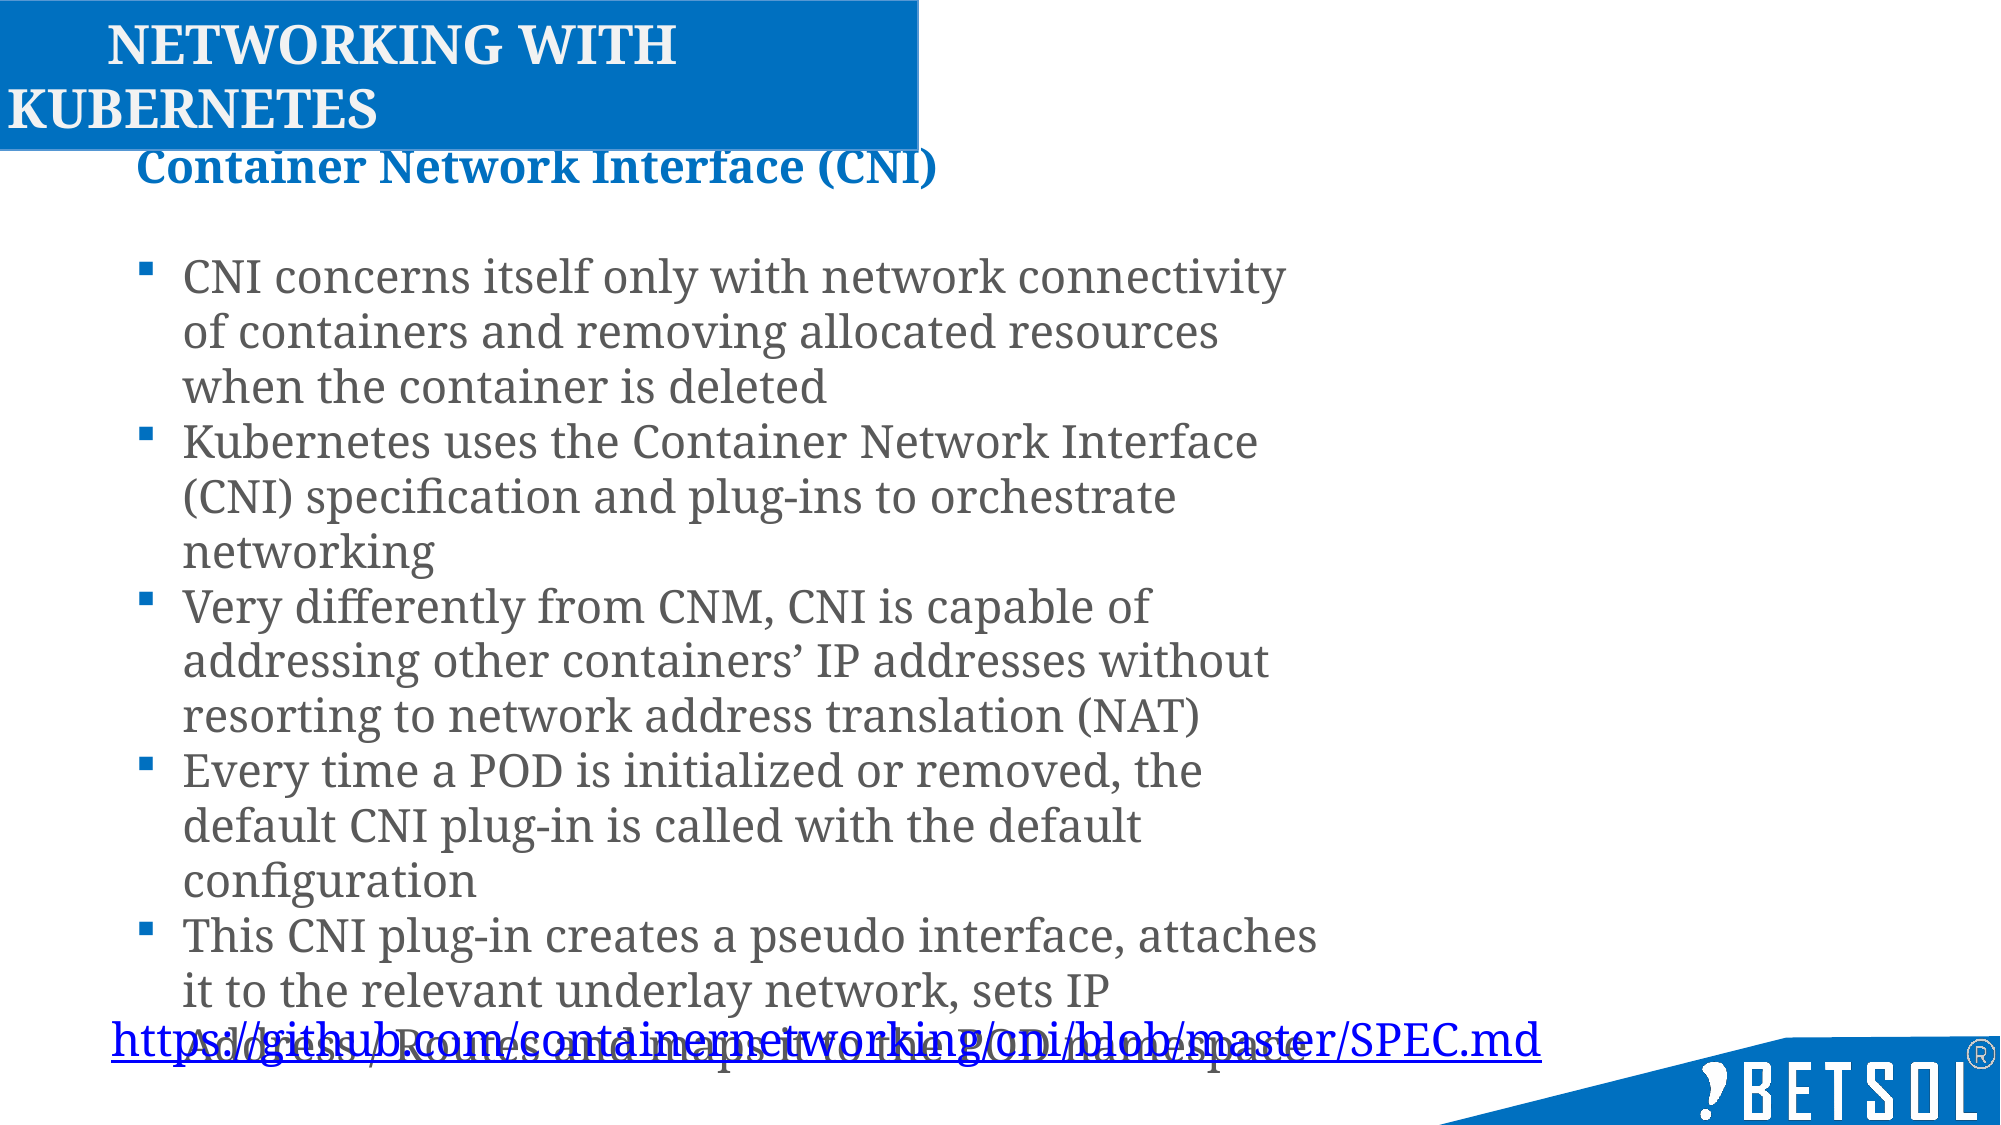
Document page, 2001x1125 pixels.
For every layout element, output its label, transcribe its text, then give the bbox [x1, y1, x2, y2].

text_box [1439, 1060, 1694, 1125]
text_box https://github.com/containernetworking/cni/blob/master/SPEC.md [96, 1002, 1594, 1081]
text_box Container Network Interface (CNI) CNI concerns itself only with network connectivity of containers and removing allocated resources when the container is deleted Kubernetes uses the Container Network Interface (CNI) specification and plug-ins to orchestrate networking Very differently from CNM, CNI is capable of addressing other containers’ IP addresses without resorting to network address translation (NAT) Every time a POD is initialized or removed, the default CNI plug-in is called with the default configuration This CNI plug-in creates a pseudo interface, attaches it to the relevant underlay network, sets IP Address / Routes and maps it to the POD namespace [120, 129, 1337, 1002]
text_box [1694, 1035, 2000, 1125]
text_box Networking with Kubernetes [0, 0, 919, 151]
